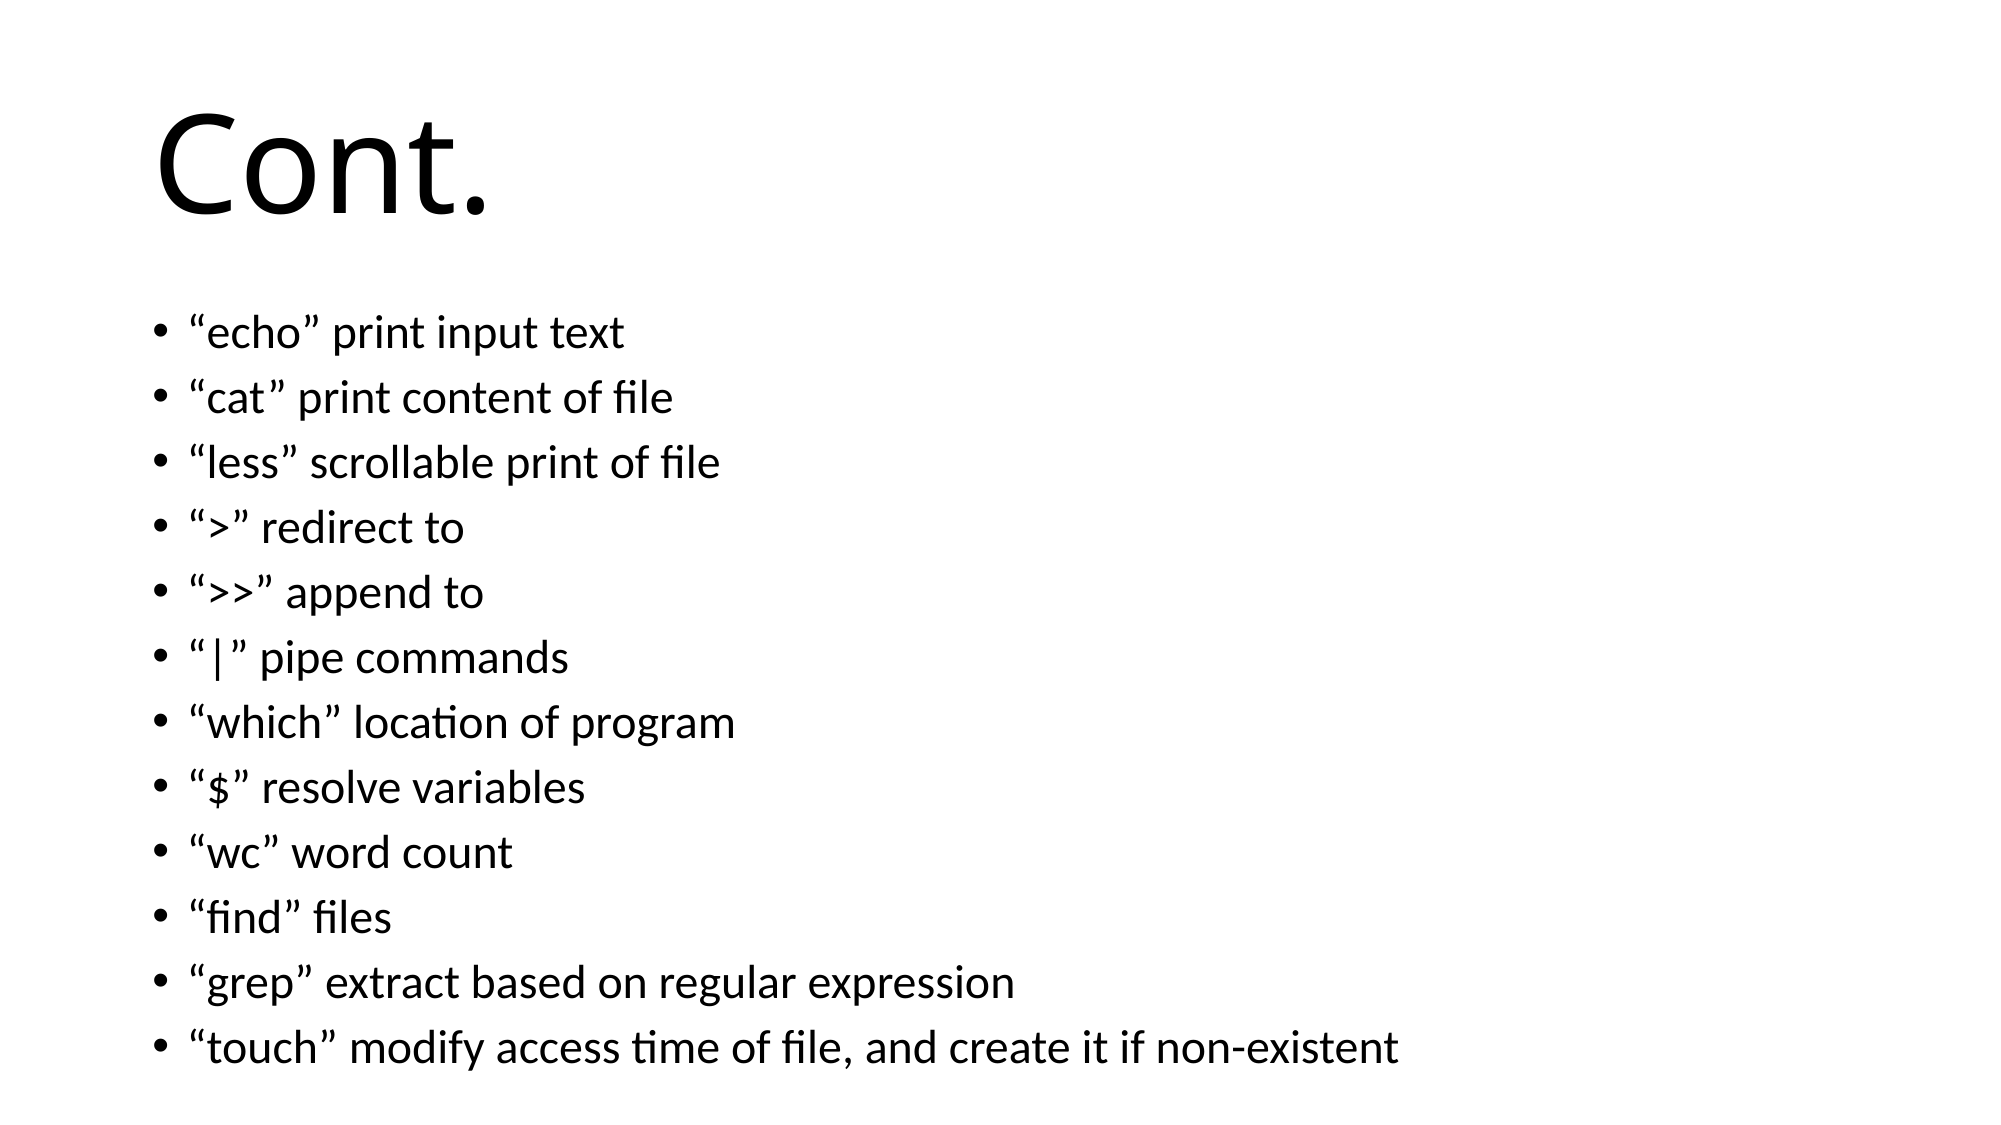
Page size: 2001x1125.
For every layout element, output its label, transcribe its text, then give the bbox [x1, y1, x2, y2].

list “echo” print input text “cat” print content of file “less” scrollable print of file “>” redirect to “>>” append to “|” pipe commands “which” location of program “$” resolve variables “wc” word count “find” files “grep” extract based on regular expression “touch” modify access time of file, and create it if non-existent [137, 299, 1863, 1092]
title Cont. [137, 59, 1863, 278]
